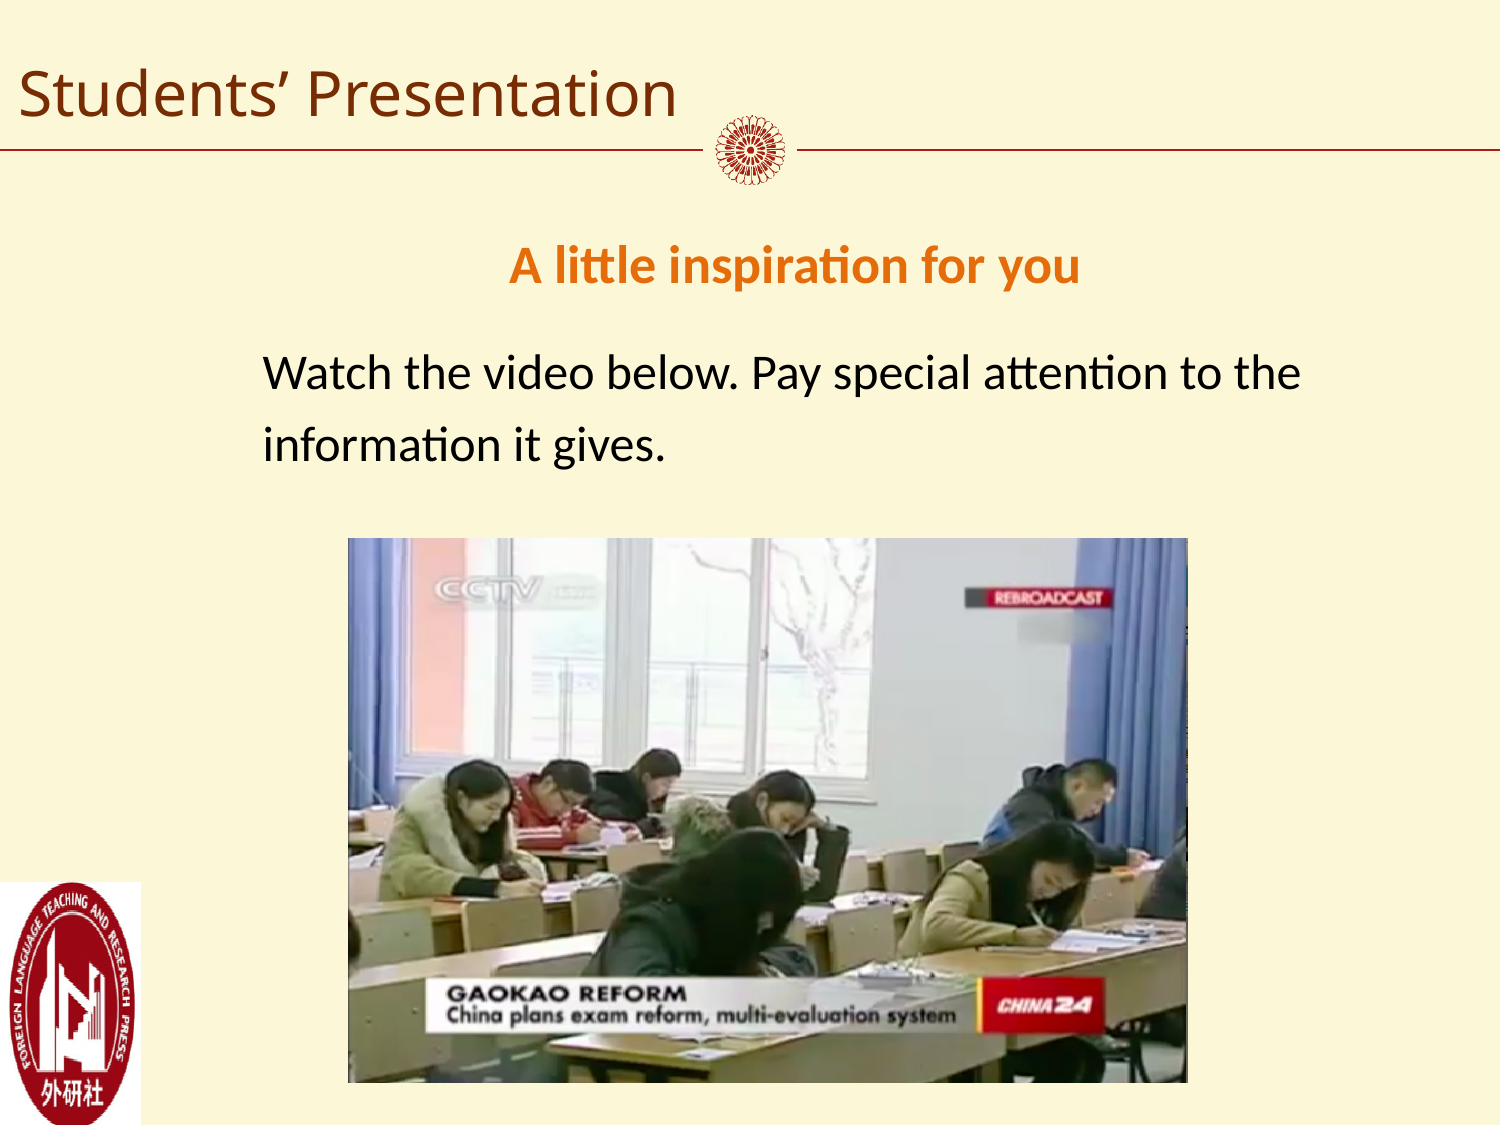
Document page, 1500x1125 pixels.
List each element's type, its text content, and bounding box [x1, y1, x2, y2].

text_box A little inspiration for you [494, 221, 1098, 302]
text_box Students’ Presentation [0, 31, 750, 136]
text_box Watch the video below. Pay special attention to the information it gives. [248, 320, 1500, 479]
picture [348, 538, 1188, 1083]
picture [715, 115, 785, 185]
picture [0, 882, 141, 1125]
